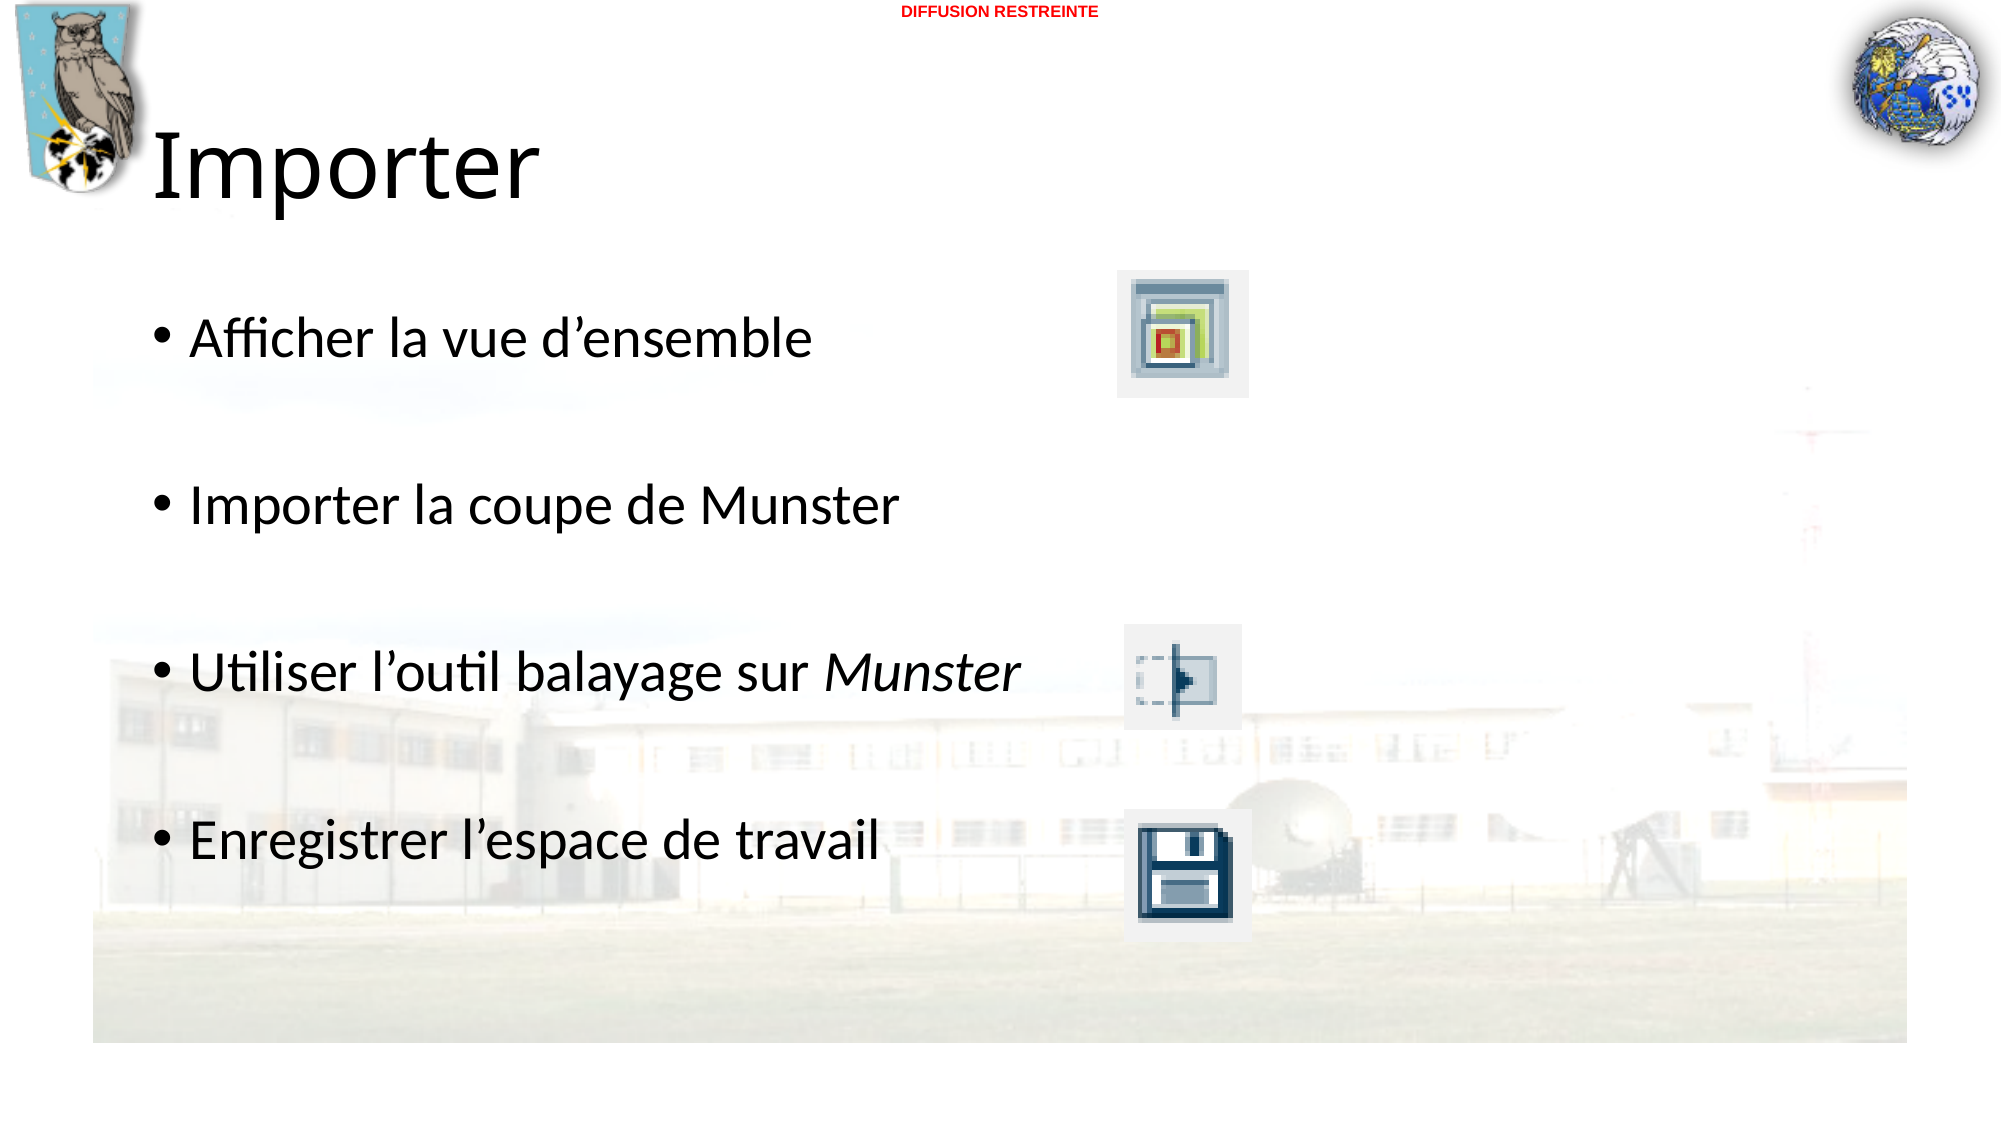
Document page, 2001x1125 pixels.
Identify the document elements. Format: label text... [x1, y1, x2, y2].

picture [1124, 809, 1252, 942]
picture [1124, 624, 1242, 730]
picture [14, 4, 136, 193]
picture [1117, 270, 1249, 398]
list Afficher la vue d’ensemble Importer la coupe de Munster Utiliser l’outil balayage sur Munster Enregistrer l’espace de travail [137, 299, 1863, 1014]
title Importer [137, 59, 1863, 278]
picture [1850, 16, 1983, 147]
